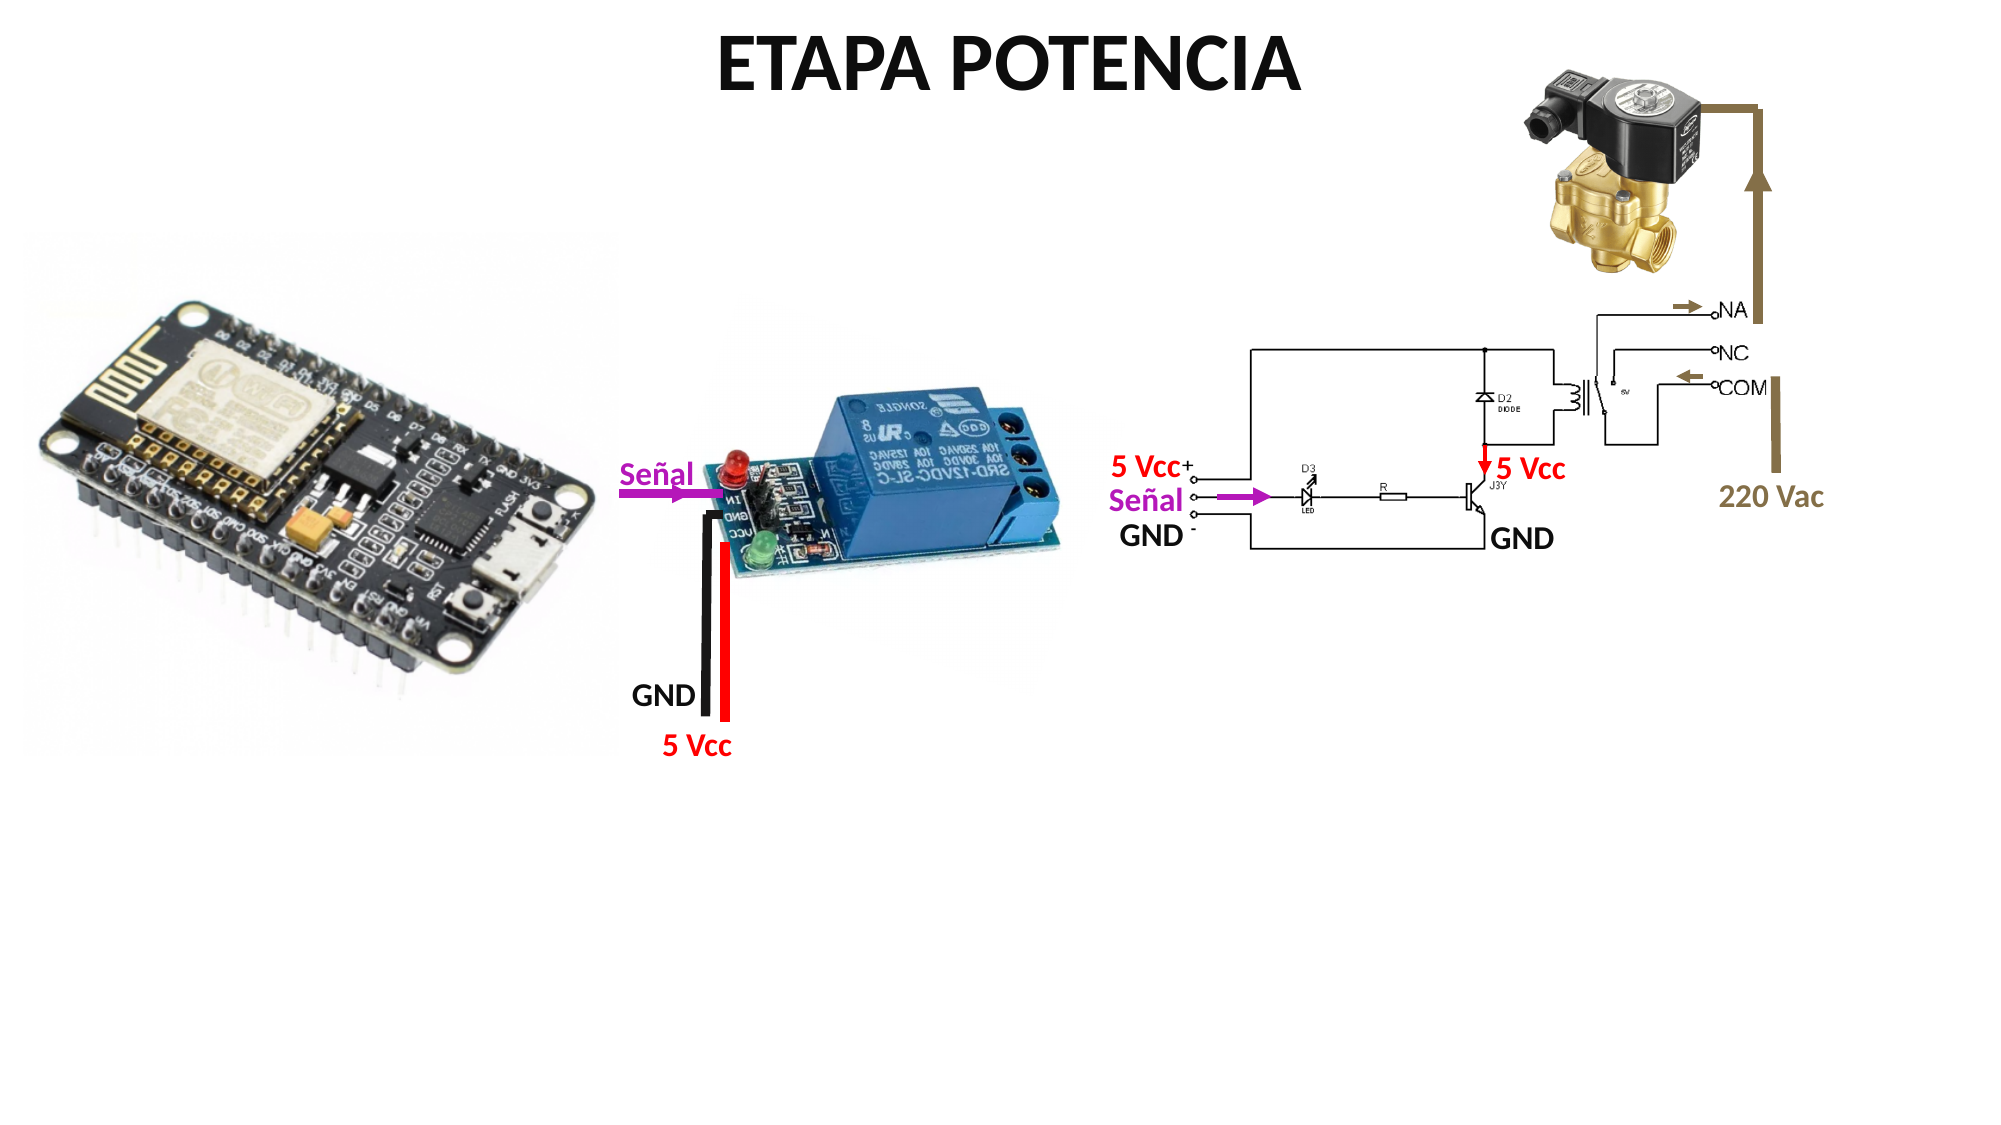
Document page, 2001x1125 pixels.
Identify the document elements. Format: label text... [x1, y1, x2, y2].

text_box GND [1104, 526, 1179, 561]
picture [648, 292, 1124, 695]
text_box Señal [1094, 470, 1179, 526]
text_box 220 Vac [1783, 466, 1840, 521]
picture [1179, 43, 1783, 578]
picture [22, 196, 619, 792]
text_box ETAPA POTENCIA [701, 0, 1318, 115]
text_box Señal [619, 444, 682, 493]
text_box 5 Vcc [1096, 436, 1179, 491]
text_box GND [619, 666, 711, 721]
text_box Señal [619, 494, 672, 500]
text_box 5 Vcc [647, 716, 764, 771]
